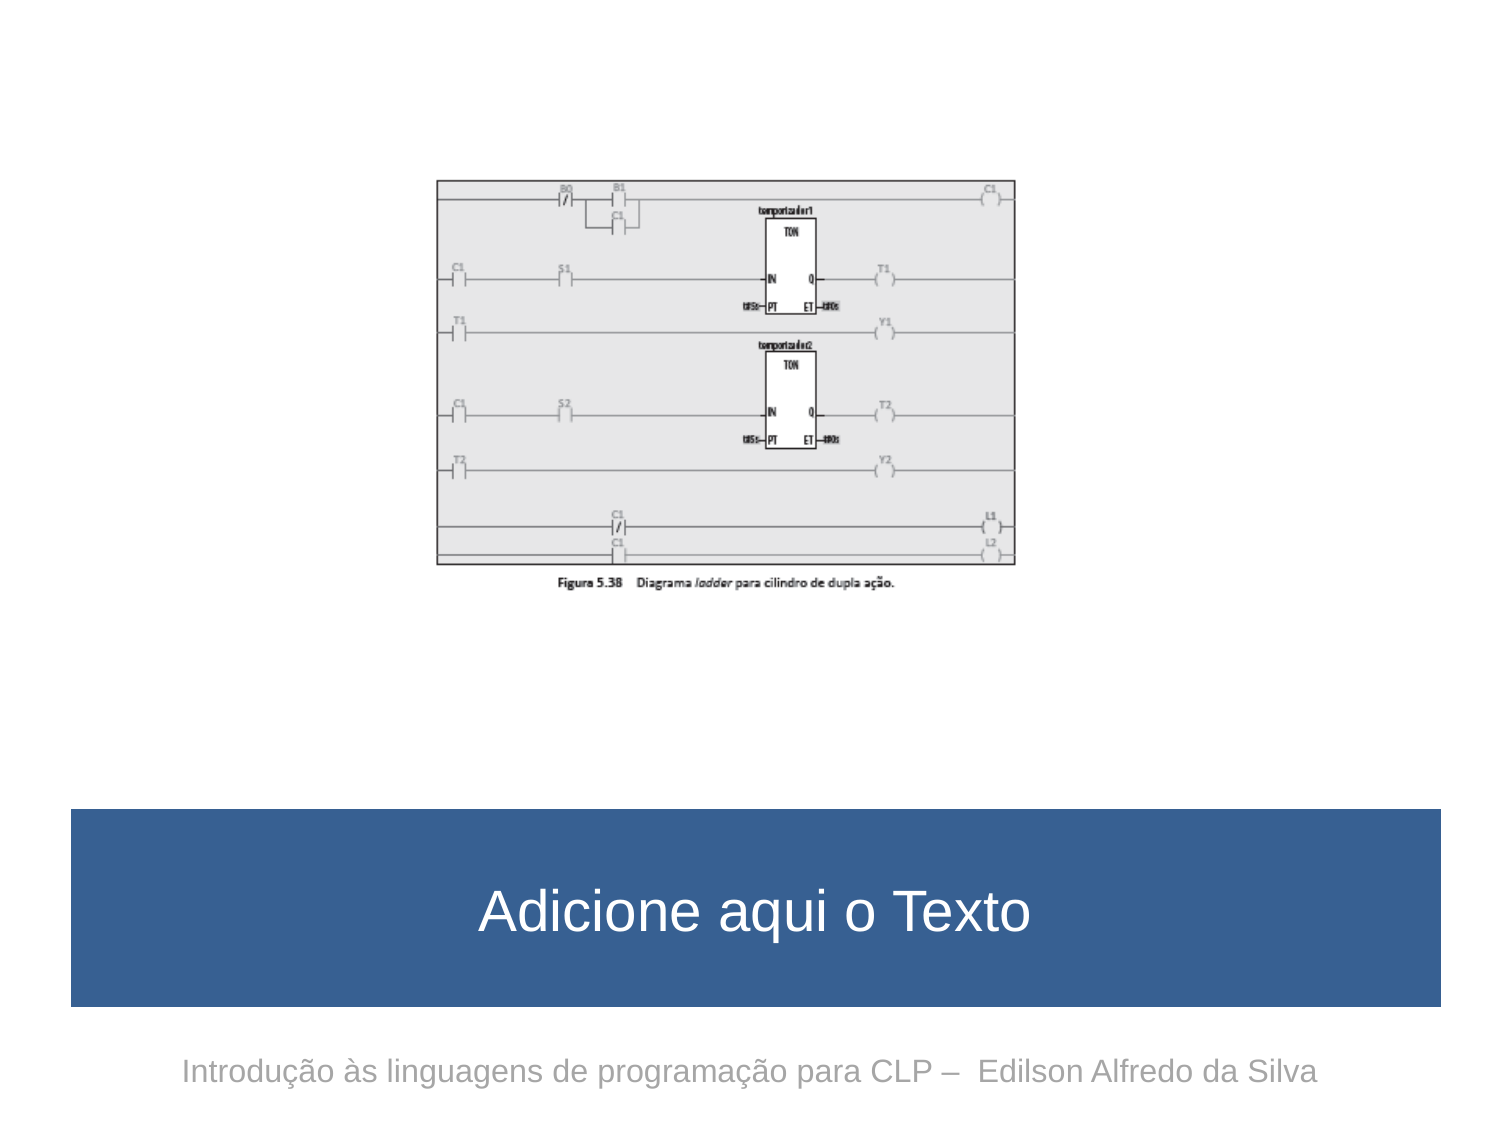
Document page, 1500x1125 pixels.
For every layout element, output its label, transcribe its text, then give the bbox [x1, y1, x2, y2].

picture [407, 160, 1033, 604]
footer Introdução às linguagens de programação para CLP – Edilson Alfredo da Silva [0, 1042, 1500, 1103]
text_box Adicione aqui o Texto [70, 808, 1442, 1008]
